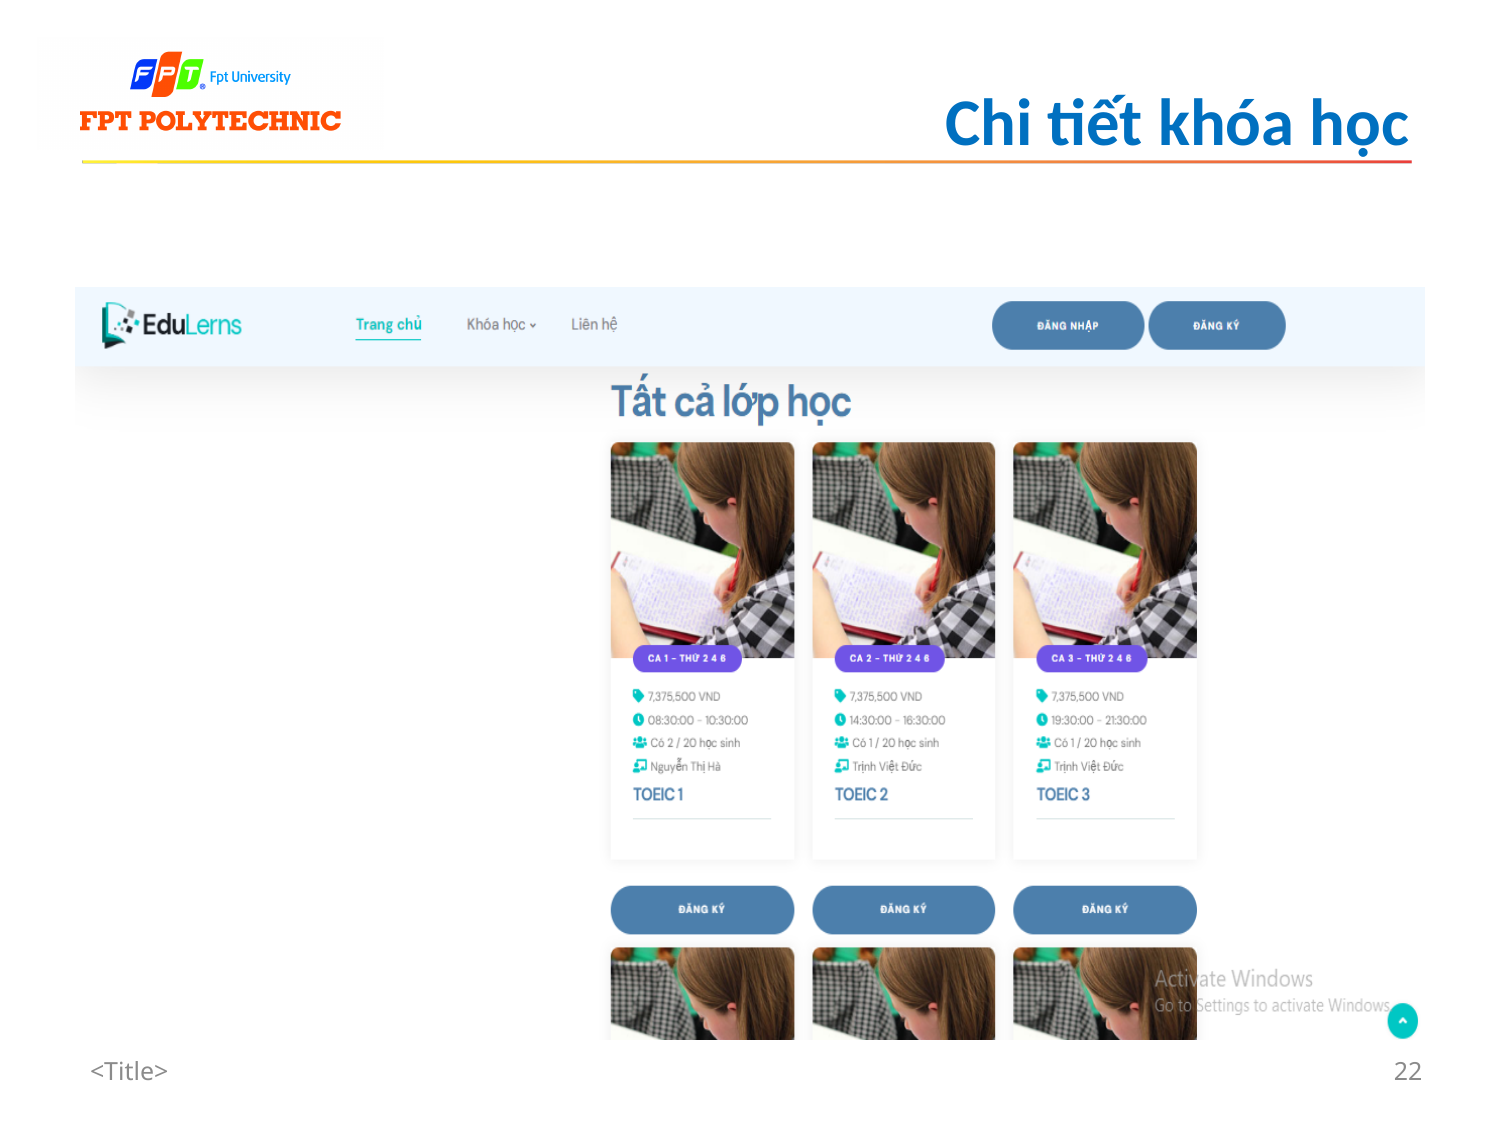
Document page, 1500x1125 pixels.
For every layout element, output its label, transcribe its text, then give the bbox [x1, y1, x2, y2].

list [74, 287, 1426, 1041]
footer <Title> [75, 1048, 1075, 1100]
picture [0, 0, 1500, 288]
slide_number 22 [1087, 1042, 1438, 1103]
title Chi tiết khóa học [74, 24, 1426, 213]
